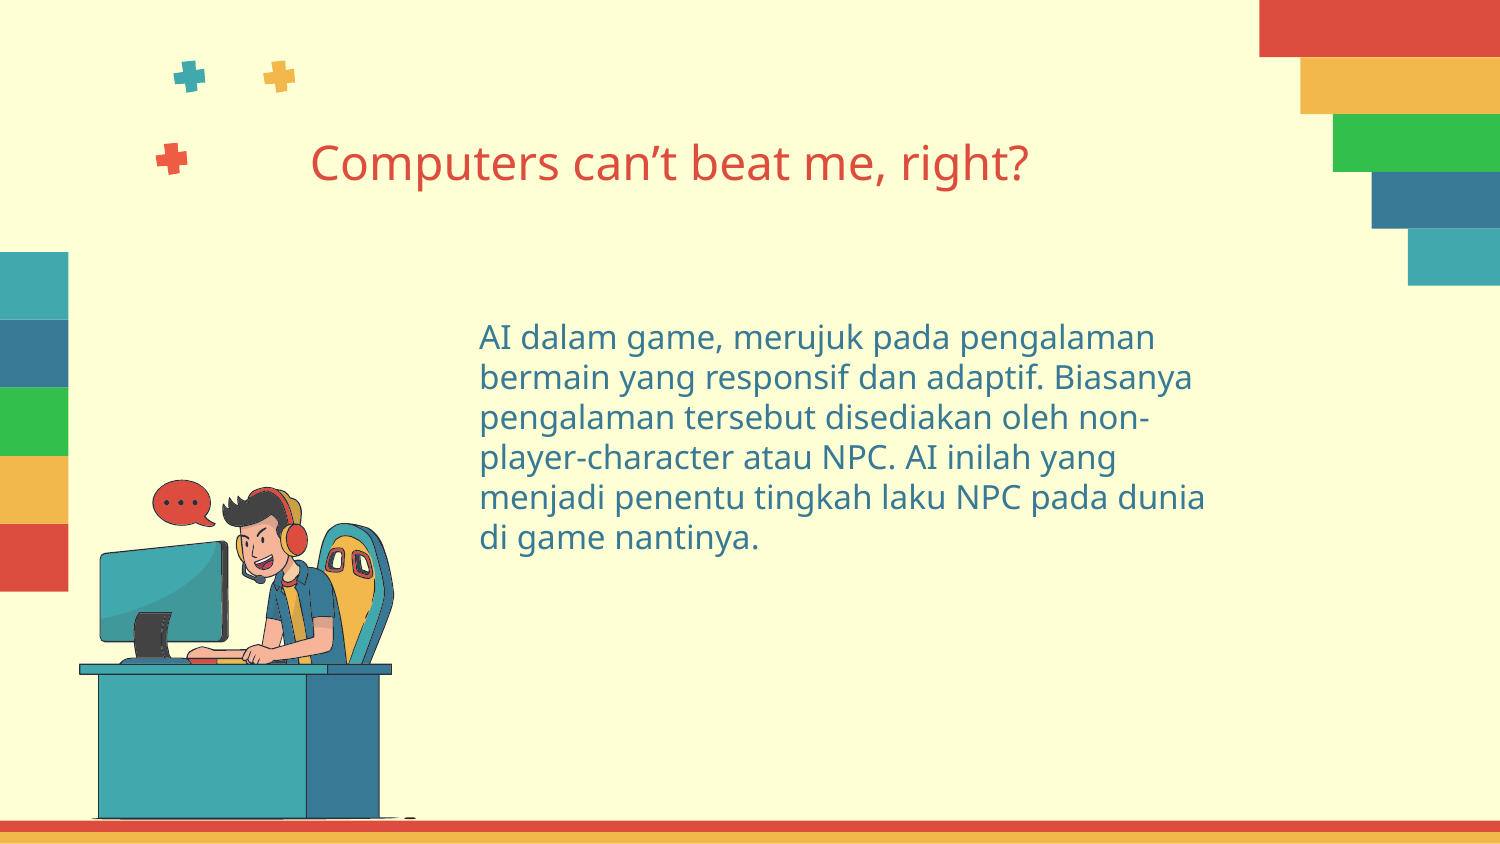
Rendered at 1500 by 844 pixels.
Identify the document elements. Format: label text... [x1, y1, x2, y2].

title Computers can’t beat me, right? [295, 117, 1172, 264]
subtitle AI dalam game, merujuk pada pengalaman bermain yang responsif dan adaptif. Biasanya pengalaman tersebut disediakan oleh non-player-character atau NPC. AI inilah yang menjadi penentu tingkah laku NPC pada dunia di game nantinya. [464, 301, 1246, 675]
title Text 3 [73, 820, 421, 828]
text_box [78, 479, 417, 821]
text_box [155, 60, 296, 176]
